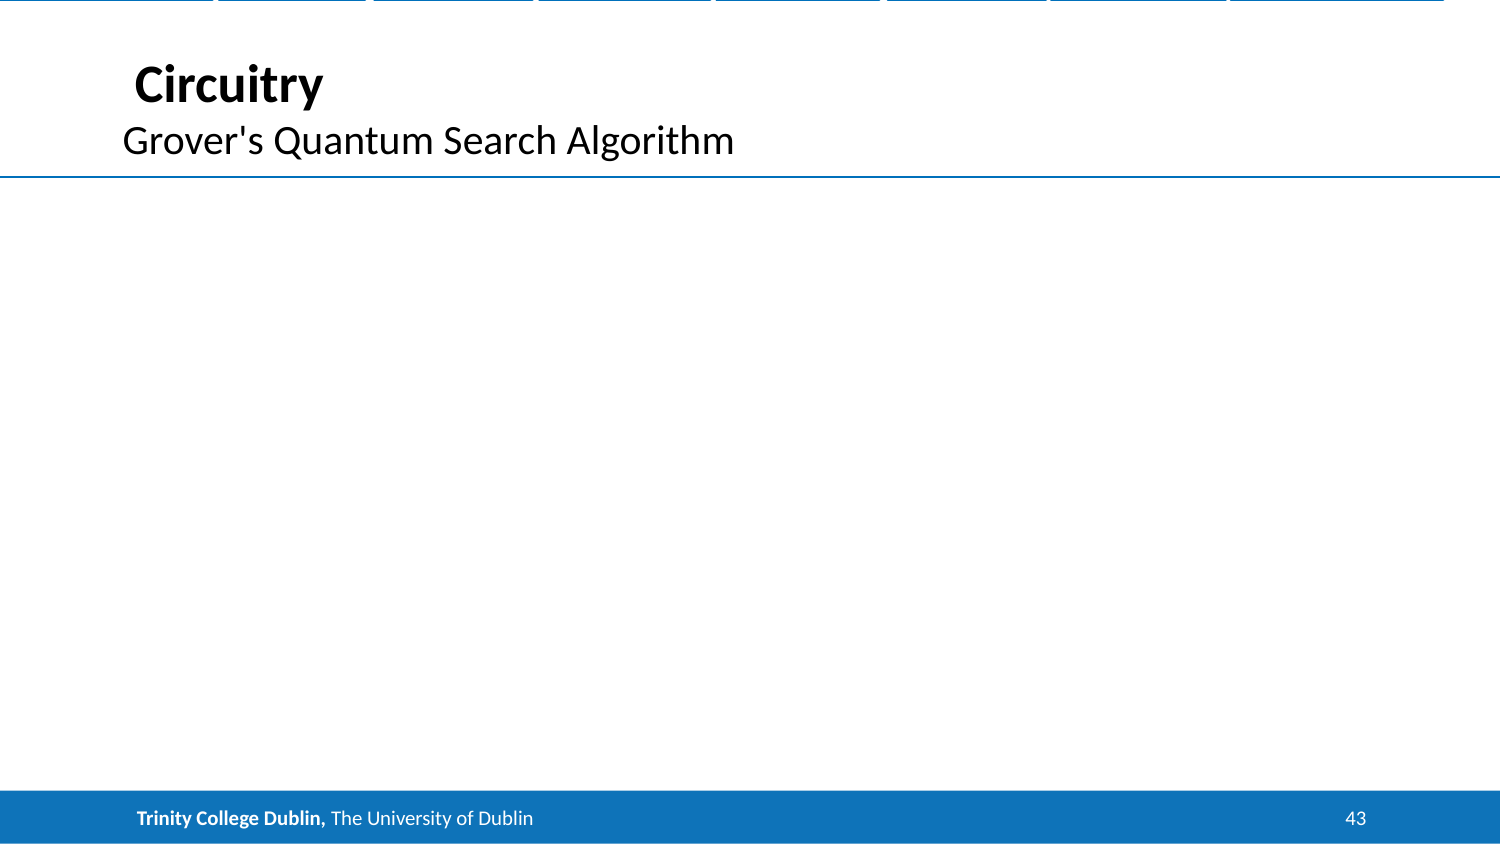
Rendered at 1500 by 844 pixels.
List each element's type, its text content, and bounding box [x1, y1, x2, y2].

title Circuitry [122, 44, 1367, 112]
list Grover's Quantum Search Algorithm [122, 112, 1367, 164]
